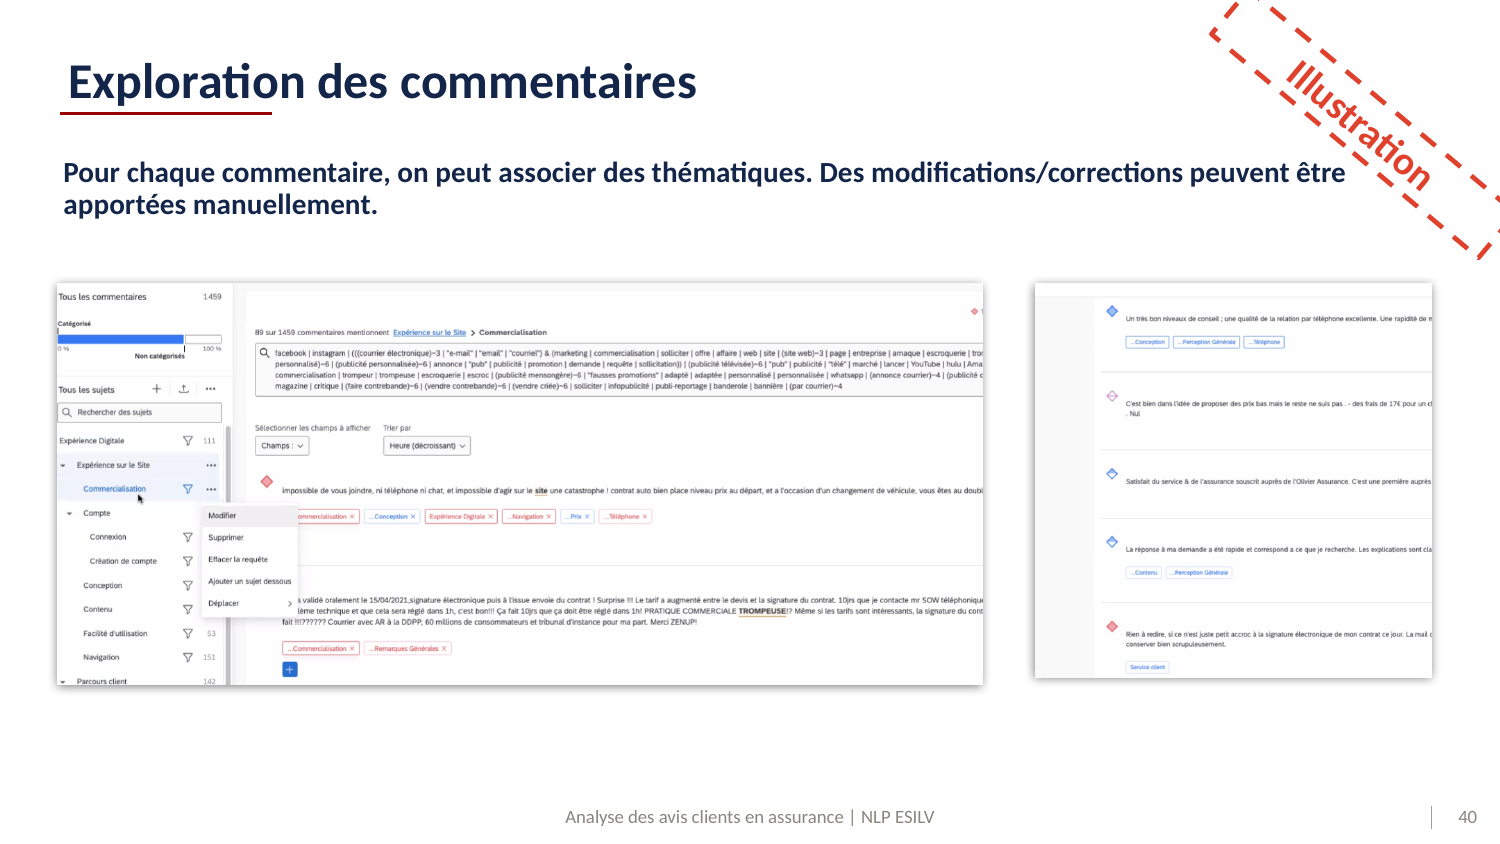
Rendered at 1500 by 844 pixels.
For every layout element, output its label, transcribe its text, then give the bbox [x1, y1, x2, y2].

picture [57, 282, 983, 685]
text_box Illustration [1211, 0, 1500, 258]
picture [1034, 282, 1432, 678]
title Exploration des commentaires [1295, 27, 1432, 112]
title Exploration des commentaires [68, 27, 1303, 112]
list Pour chaque commentaire, on peut associer des thématiques. Des modifications/corrections peuvent être apportées manuellement. [53, 151, 1447, 728]
